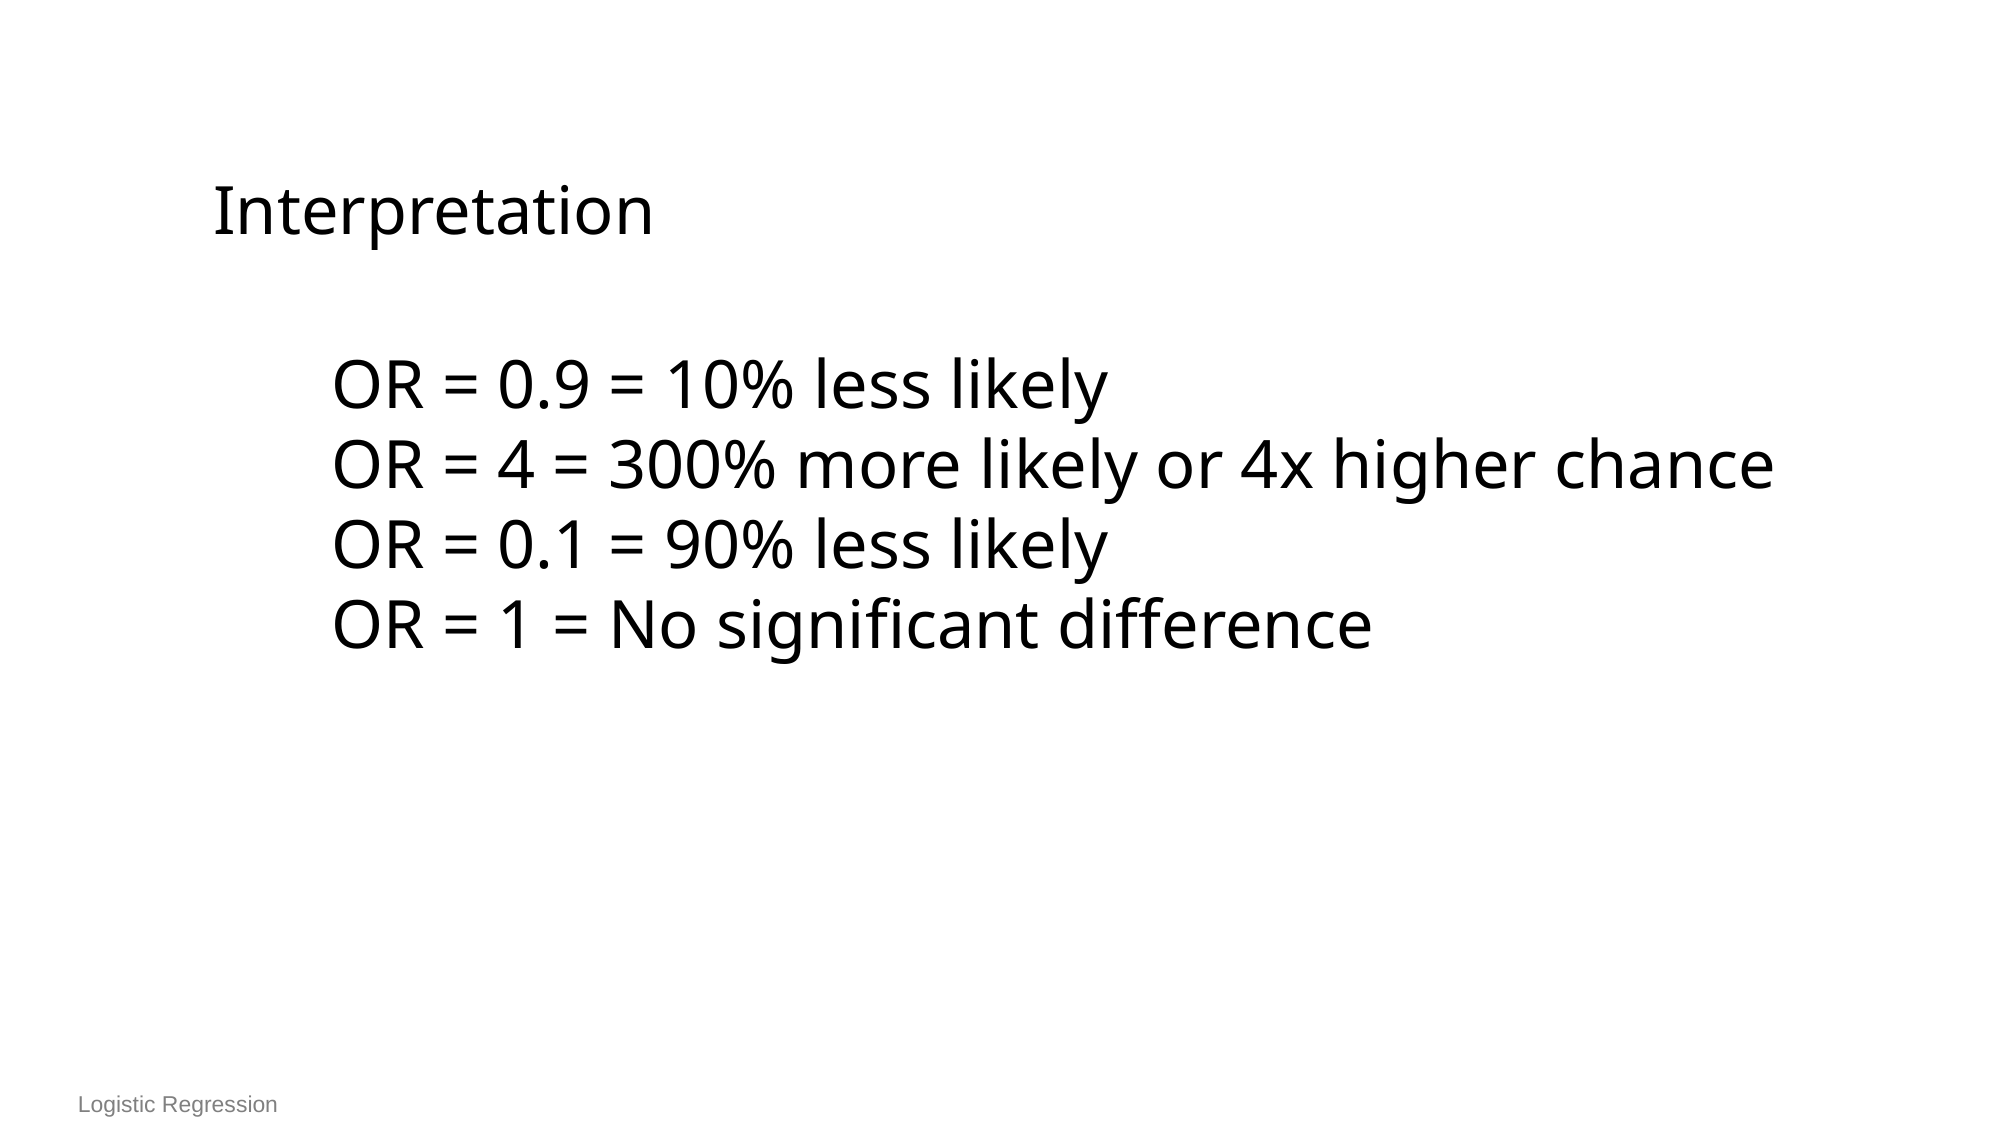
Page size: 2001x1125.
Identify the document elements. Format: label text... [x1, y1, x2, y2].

text_box Interpretation [198, 160, 1814, 256]
text_box OR = 0.9 = 10% less likely OR = 4 = 300% more likely or 4x higher chance OR = 0.1 = 90% less likely OR = 1 = No significant difference [316, 334, 1932, 749]
text_box Logistic Regression [63, 1082, 404, 1125]
